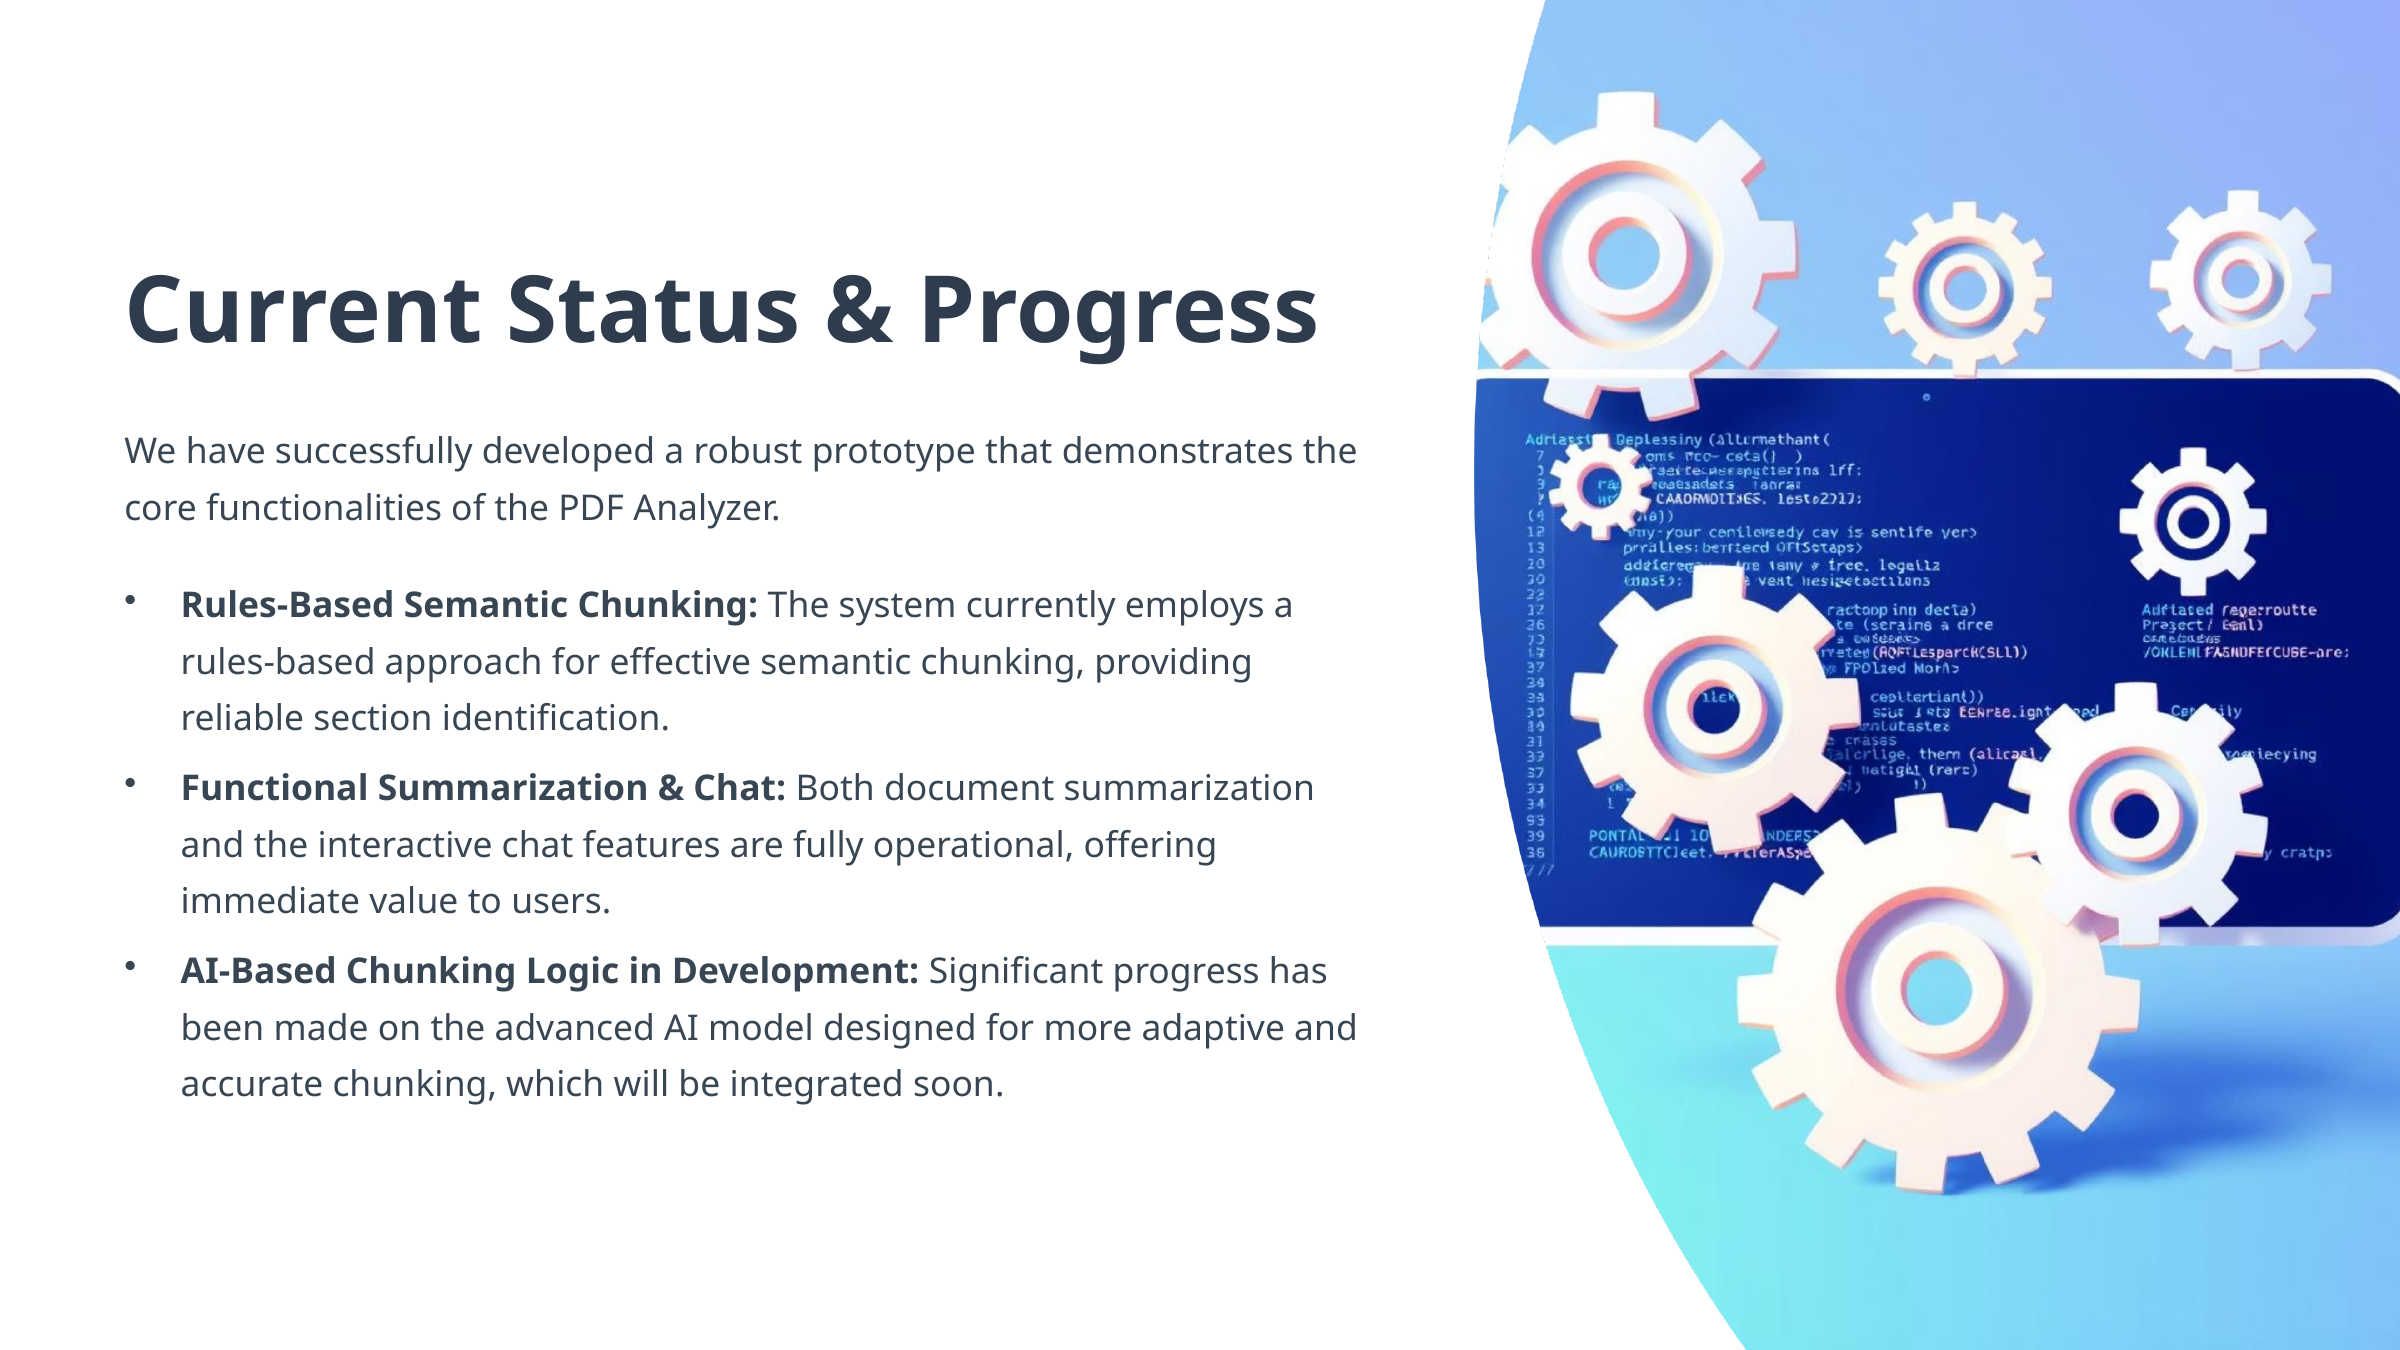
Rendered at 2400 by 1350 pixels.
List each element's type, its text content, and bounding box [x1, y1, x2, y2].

picture [1454, 0, 2400, 1350]
text_box Rules-Based Semantic Chunking: The system currently employs a rules-based approach for effective semantic chunking, providing reliable section identification. [124, 568, 1376, 740]
text_box We have successfully developed a robust prototype that demonstrates the core functionalities of the PDF Analyzer. [124, 414, 1376, 529]
text_box AI-Based Chunking Logic in Development: Significant progress has been made on the advanced AI model designed for more adaptive and accurate chunking, which will be integrated soon. [124, 934, 1376, 1106]
text_box Current Status & Progress [124, 244, 1209, 362]
text_box Functional Summarization & Chat: Both document summarization and the interactive chat features are fully operational, offering immediate value to users. [124, 751, 1376, 923]
